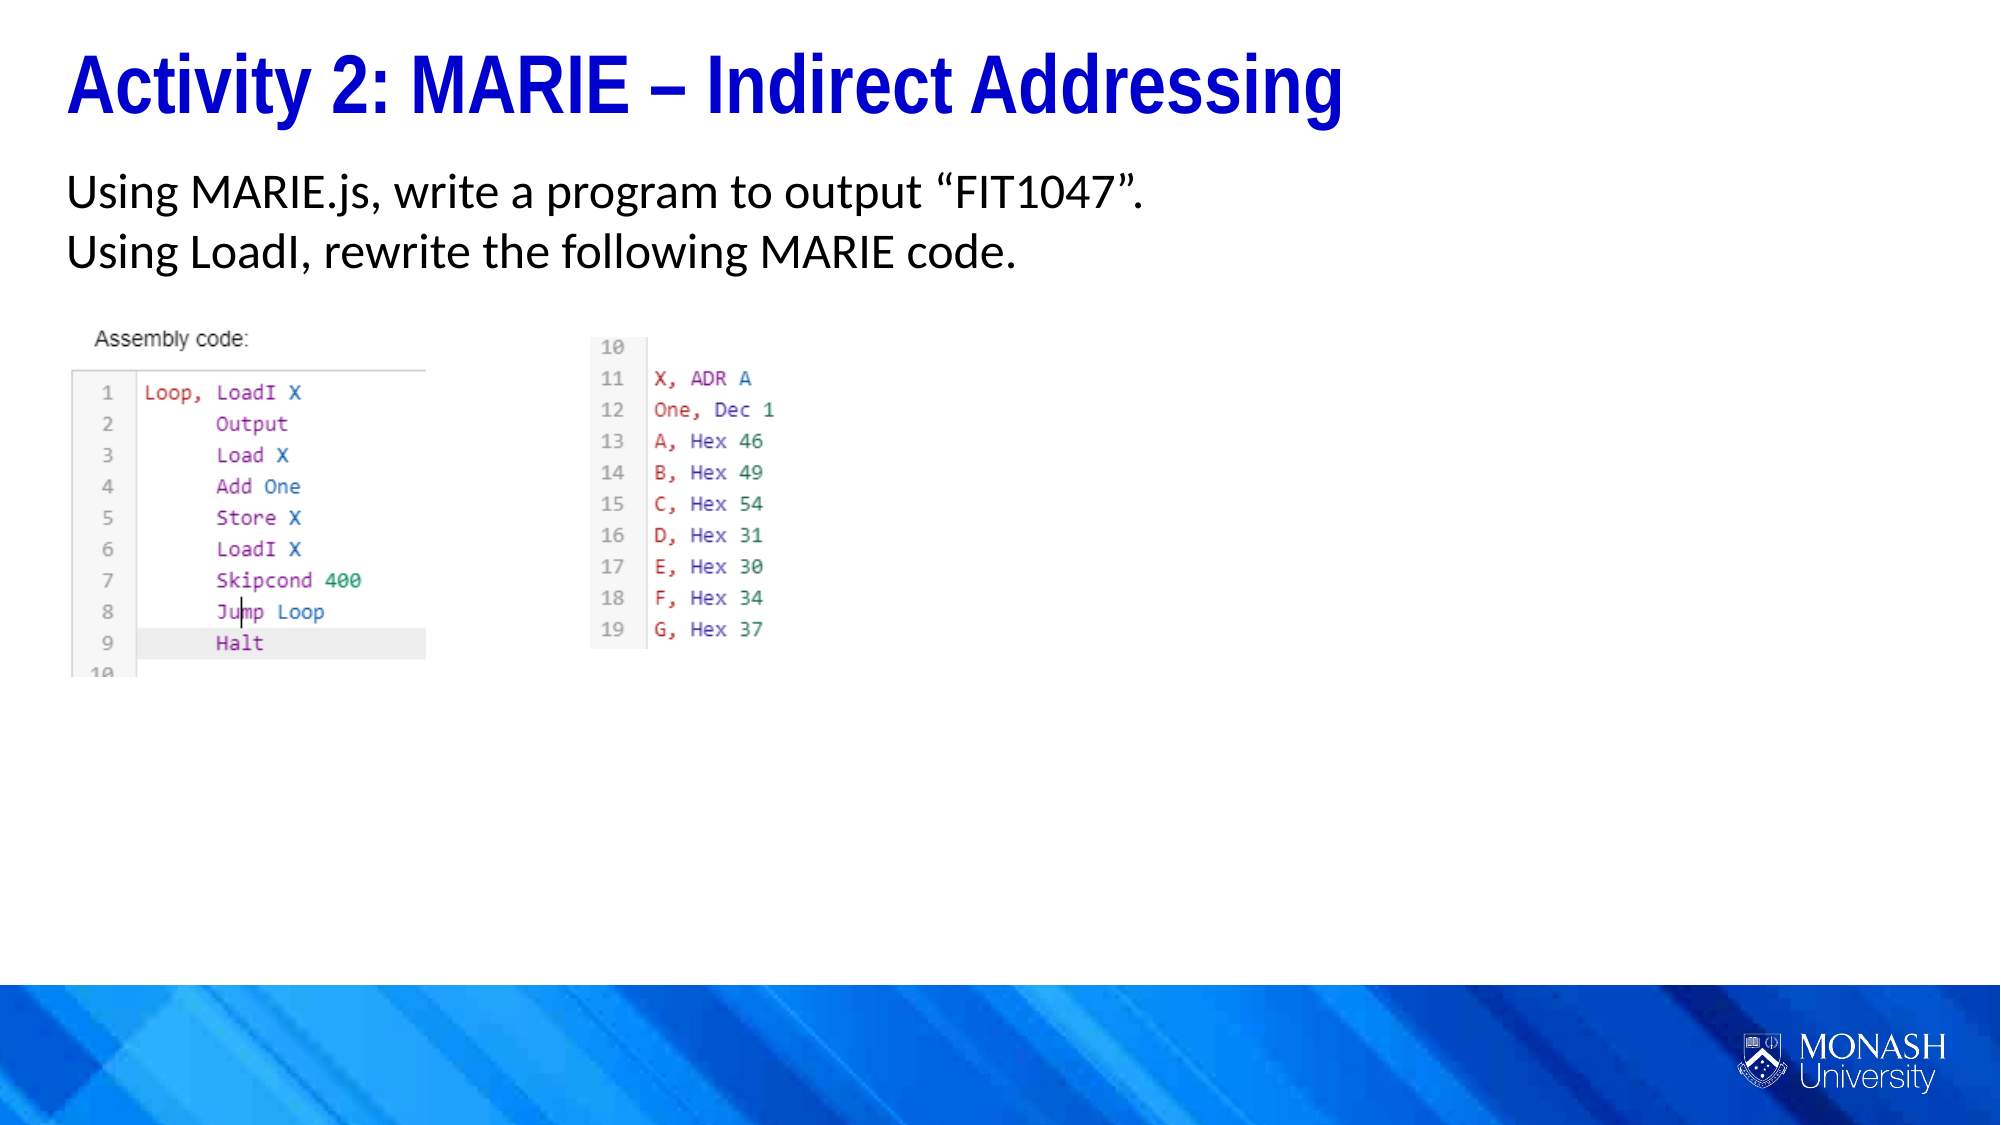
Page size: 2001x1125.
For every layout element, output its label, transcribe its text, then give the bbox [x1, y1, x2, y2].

text_box Using MARIE.js, write a program to output “FIT1047”. Using LoadI, rewrite the following MARIE code. [51, 150, 1201, 286]
picture [590, 337, 855, 649]
list Activity 2: MARIE – Indirect Addressing [51, 33, 1745, 155]
picture [70, 309, 426, 677]
picture [0, 985, 2000, 1125]
